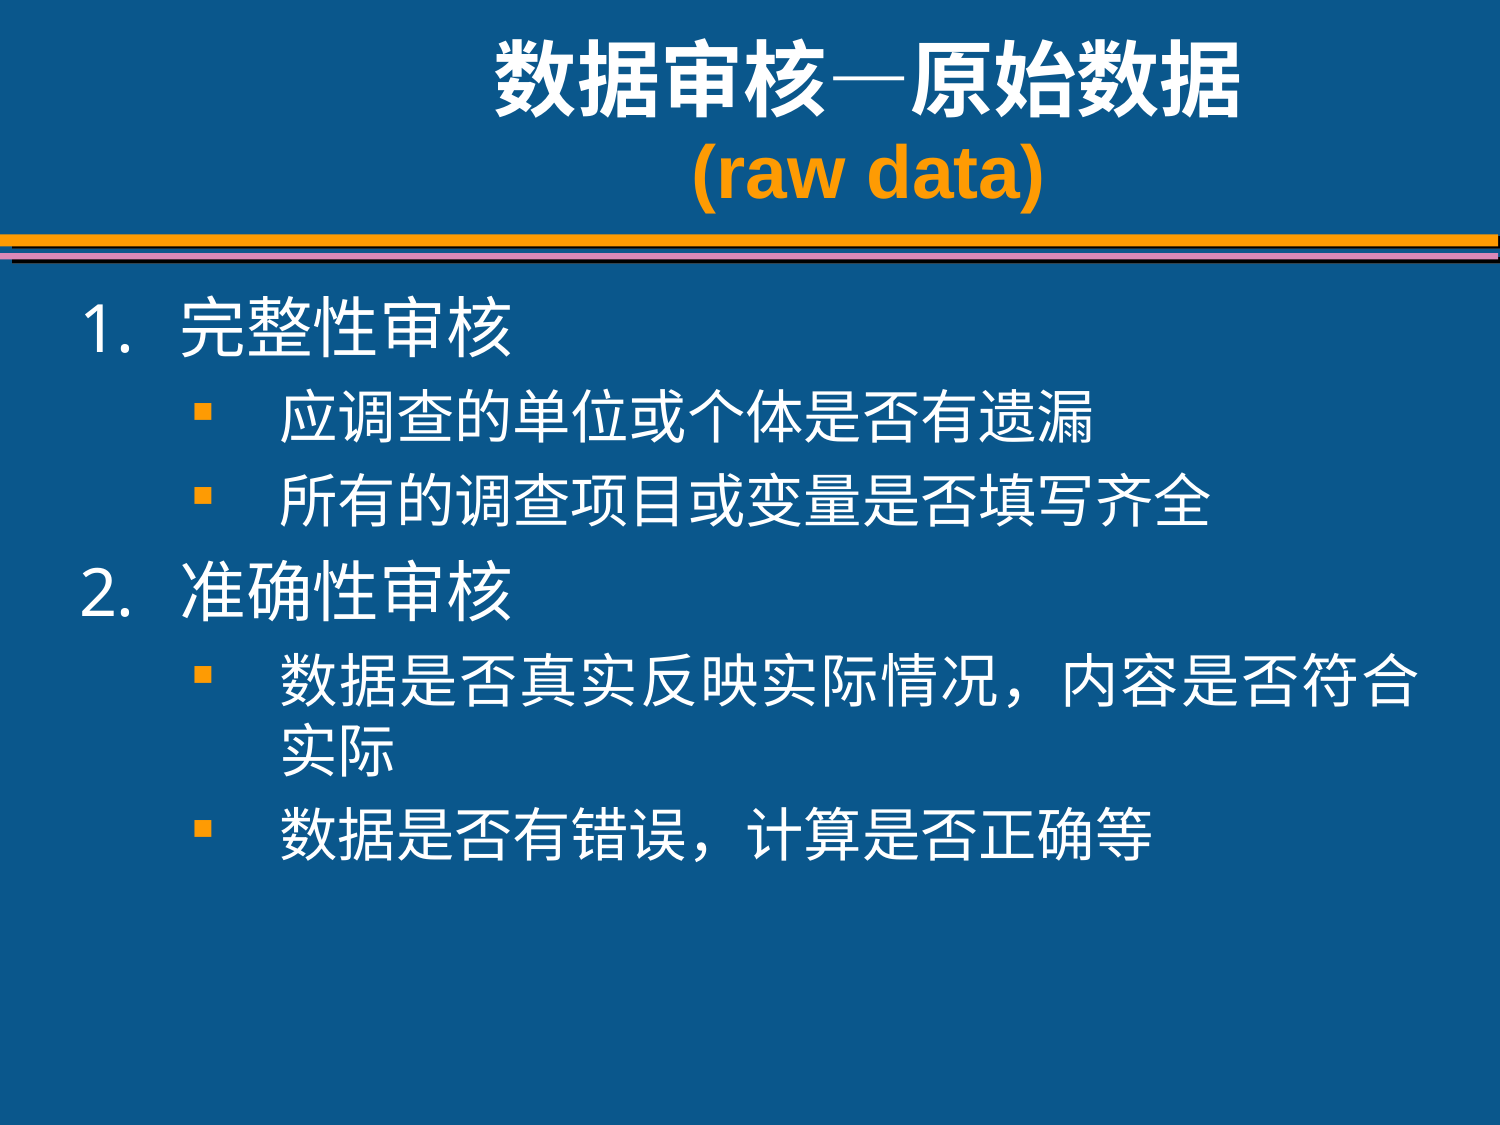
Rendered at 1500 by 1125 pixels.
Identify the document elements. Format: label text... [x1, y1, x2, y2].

title 数据审核—原始数据 (raw data) [312, 37, 1425, 213]
list 完整性审核 应调查的单位或个体是否有遗漏 所有的调查项目或变量是否填写齐全 准确性审核 数据是否真实反映实际情况，内容是否符合实际 数据是否有错误，计算是否正确等 [64, 278, 1436, 1013]
